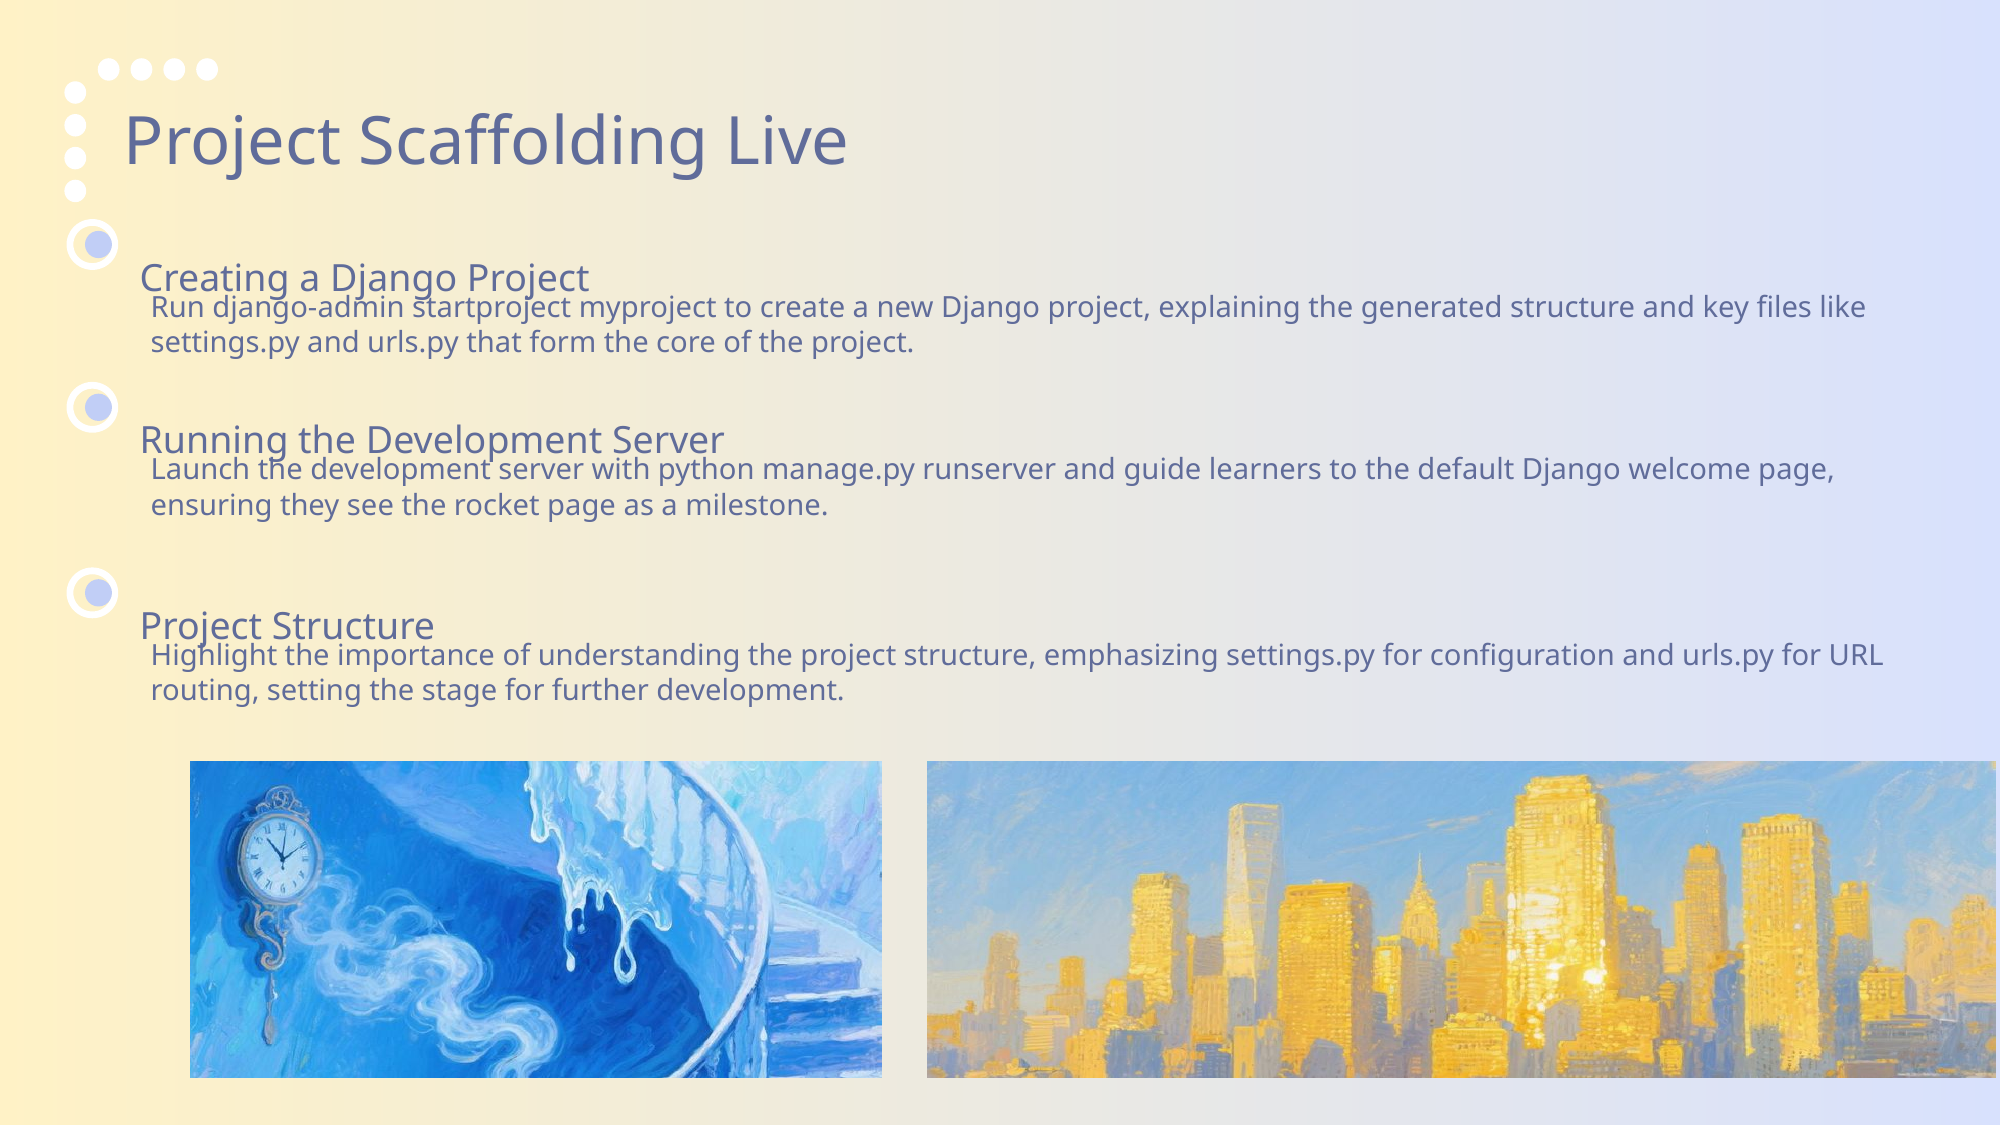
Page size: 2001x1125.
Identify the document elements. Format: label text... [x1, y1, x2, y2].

text_box [69, 570, 115, 615]
text_box [196, 58, 218, 81]
text_box [64, 146, 87, 170]
picture [190, 761, 882, 1078]
text_box Creating a Django Project [124, 246, 1852, 306]
text_box Run django-admin startproject myproject to create a new Django project, explaining the generated structure and key files like settings.py and urls.py that form the core of the project. [135, 280, 1946, 366]
text_box [84, 579, 112, 607]
text_box [97, 58, 120, 81]
text_box [69, 222, 115, 267]
text_box [84, 393, 112, 421]
text_box Project Scaffolding Live [108, 90, 1920, 337]
text_box [163, 58, 186, 81]
text_box [64, 81, 87, 104]
text_box [69, 385, 115, 430]
picture [927, 761, 1996, 1078]
text_box Launch the development server with python manage.py runserver and guide learners to the default Django welcome page, ensuring they see the rocket page as a milestone. [135, 443, 1946, 529]
text_box Highlight the importance of understanding the project structure, emphasizing settings.py for configuration and urls.py for URL routing, setting the stage for further development. [135, 628, 1946, 714]
text_box [64, 114, 87, 137]
text_box [64, 179, 87, 203]
text_box [84, 230, 112, 259]
text_box Project Structure [124, 594, 1919, 655]
text_box [130, 58, 153, 81]
text_box Running the Development Server [124, 408, 1852, 469]
